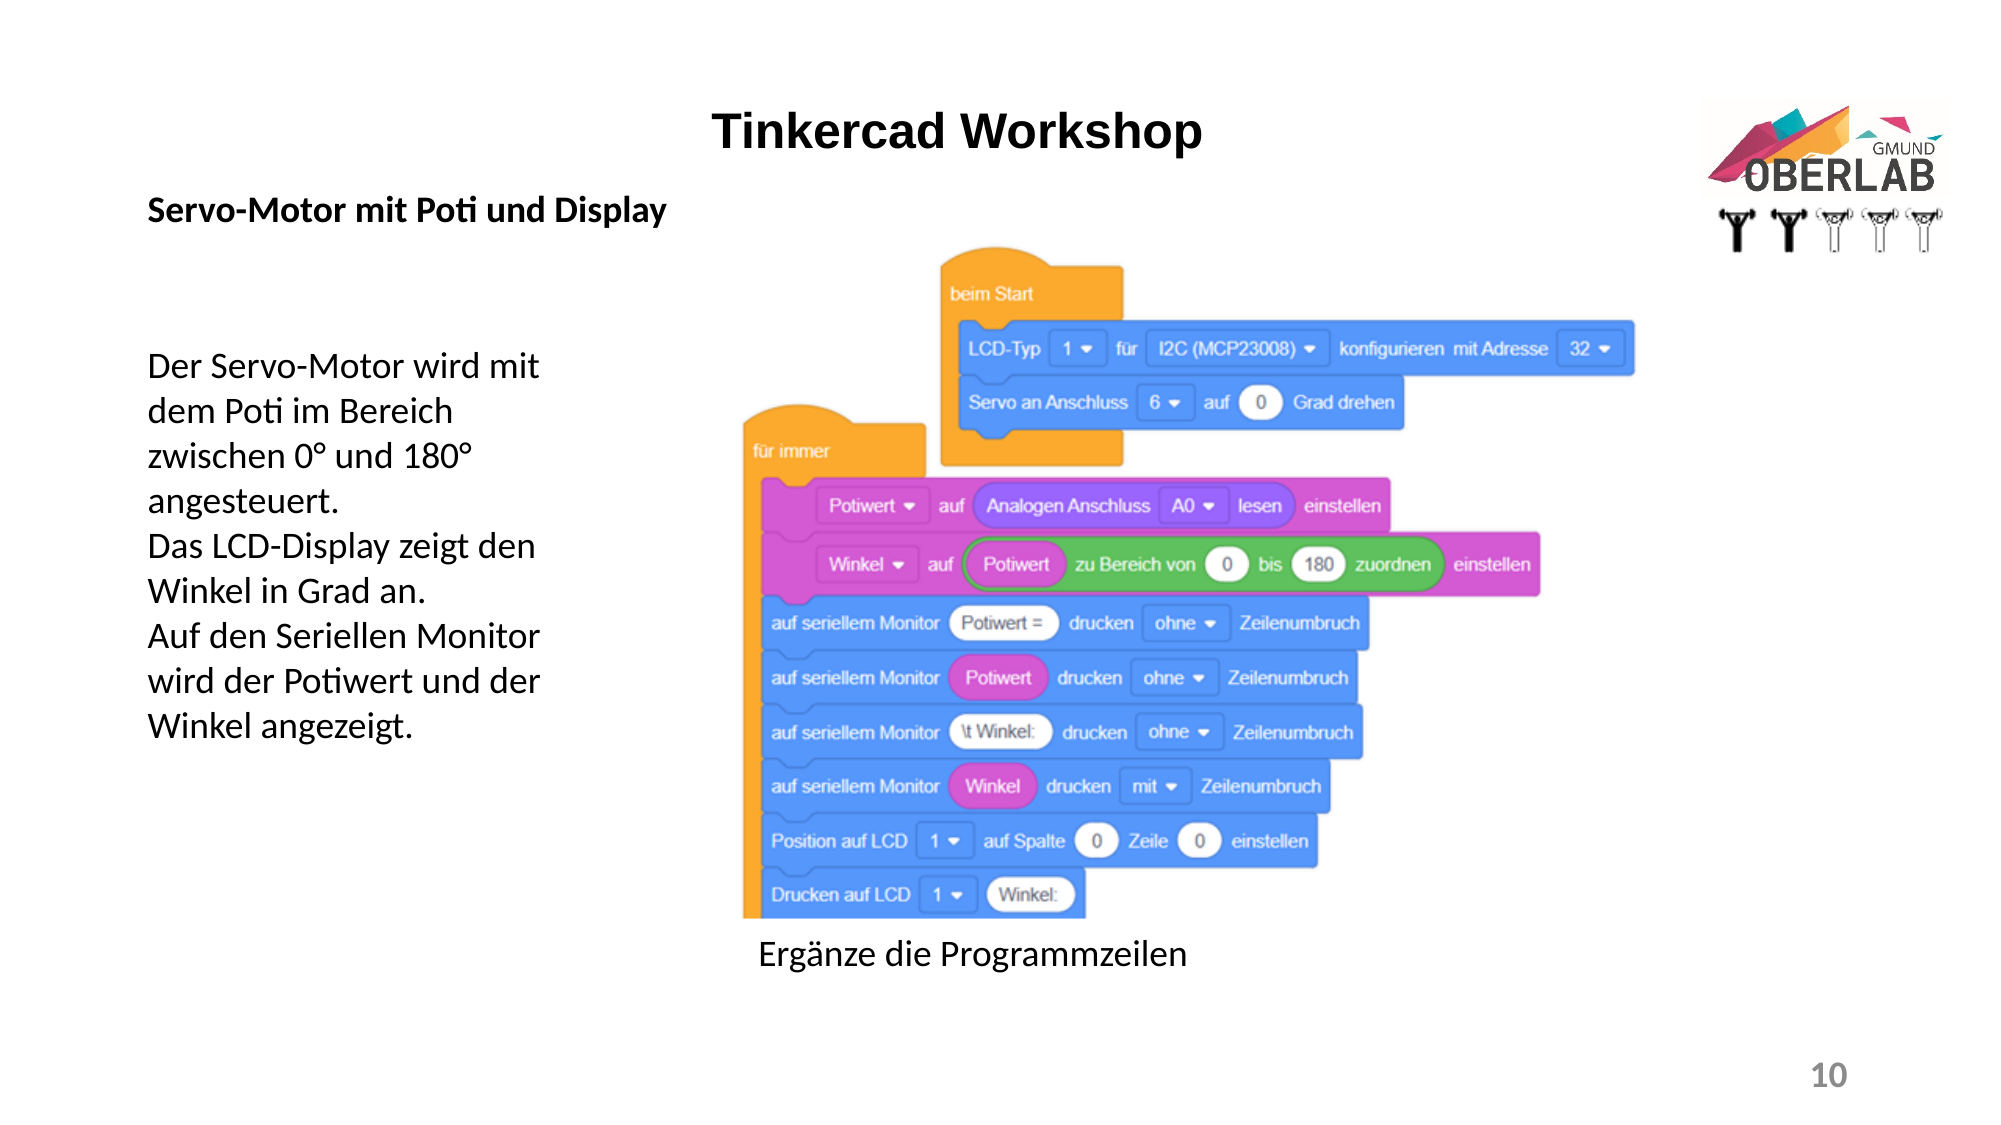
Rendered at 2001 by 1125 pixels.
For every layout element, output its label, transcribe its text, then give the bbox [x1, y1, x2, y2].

subtitle Tinkercad Workshop [214, 98, 1700, 177]
picture [736, 242, 1647, 922]
text_box Servo-Motor mit Poti und Display [132, 177, 1714, 238]
slide_number 10 [1412, 1042, 1863, 1103]
text_box Der Servo-Motor wird mit dem Poti im Bereich zwischen 0° und 180° angesteuert. Das LCD-Display zeigt den Winkel in Grad an. Auf den Seriellen Monitor wird der Potiwert und der Winkel angezeigt. [132, 333, 563, 753]
picture [1700, 98, 1954, 265]
text_box Ergänze die Programmzeilen [743, 922, 1204, 982]
